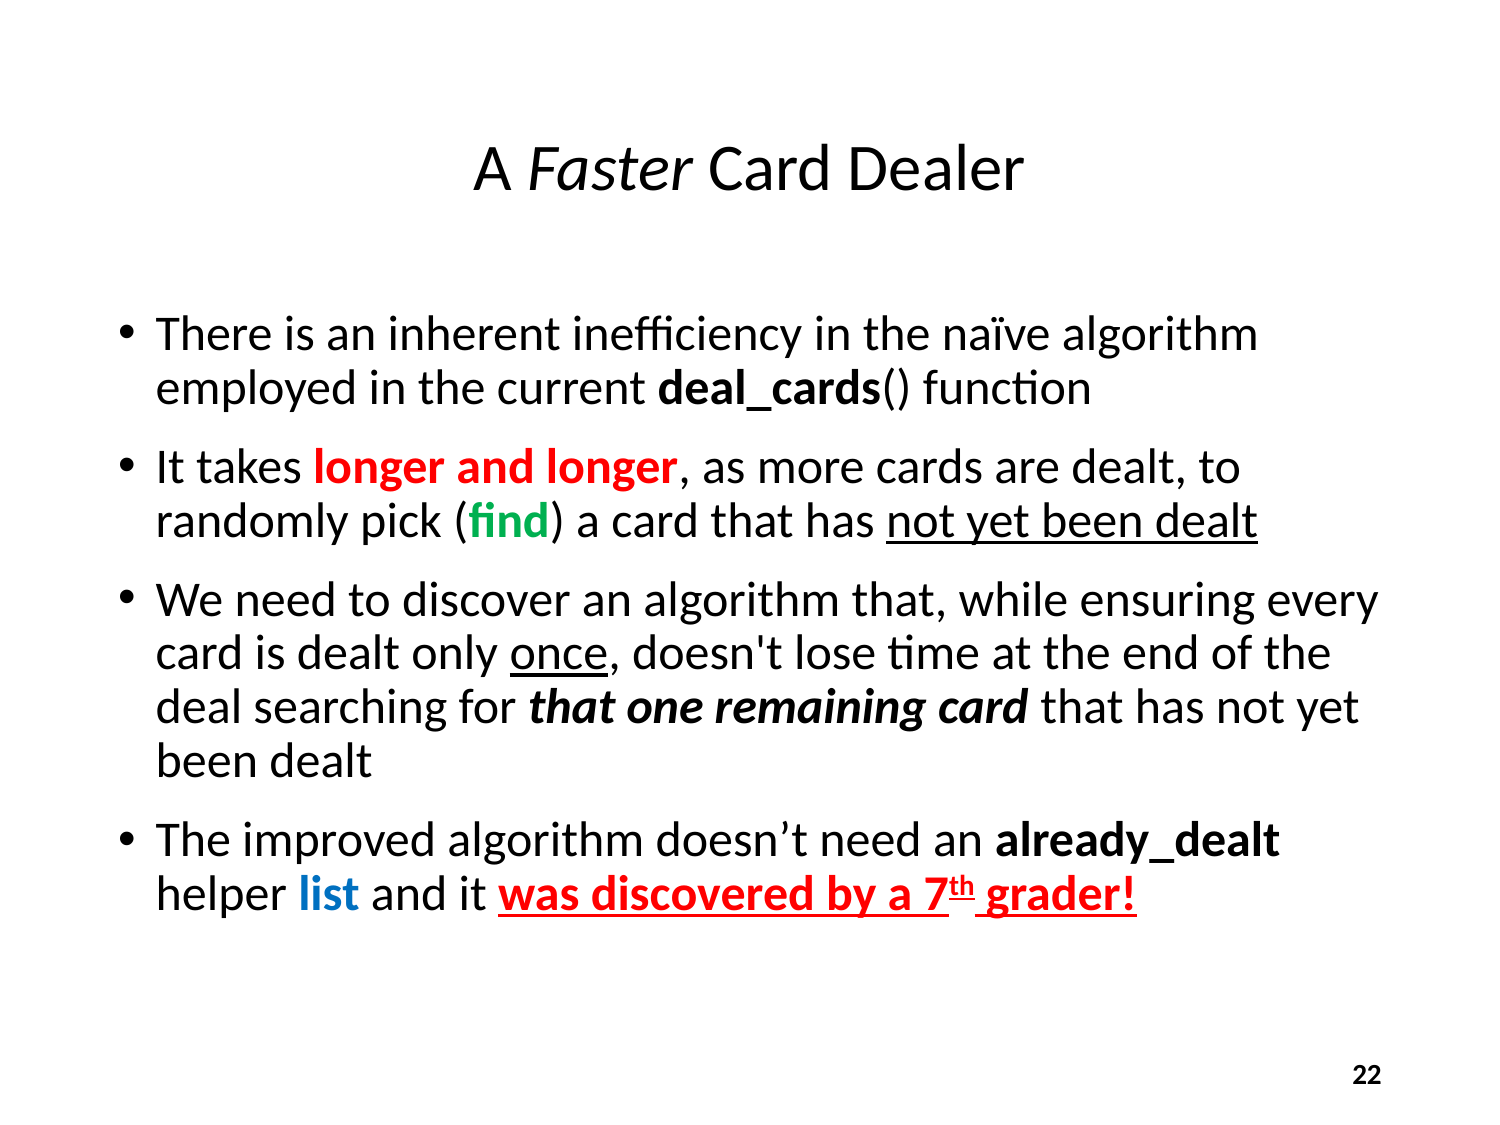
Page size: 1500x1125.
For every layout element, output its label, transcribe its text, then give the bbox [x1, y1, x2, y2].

title A Faster Card Dealer [103, 59, 1397, 278]
list There is an inherent inefficiency in the naïve algorithm employed in the current deal_cards() function It takes longer and longer, as more cards are dealt, to randomly pick (find) a card that has not yet been dealt We need to discover an algorithm that, while ensuring every card is dealt only once, doesn't lose time at the end of the deal searching for that one remaining card that has not yet been dealt The improved algorithm doesn’t need an already_dealt helper list and it was discovered by a 7th grader! [103, 299, 1397, 1014]
slide_number 22 [1059, 1042, 1397, 1103]
